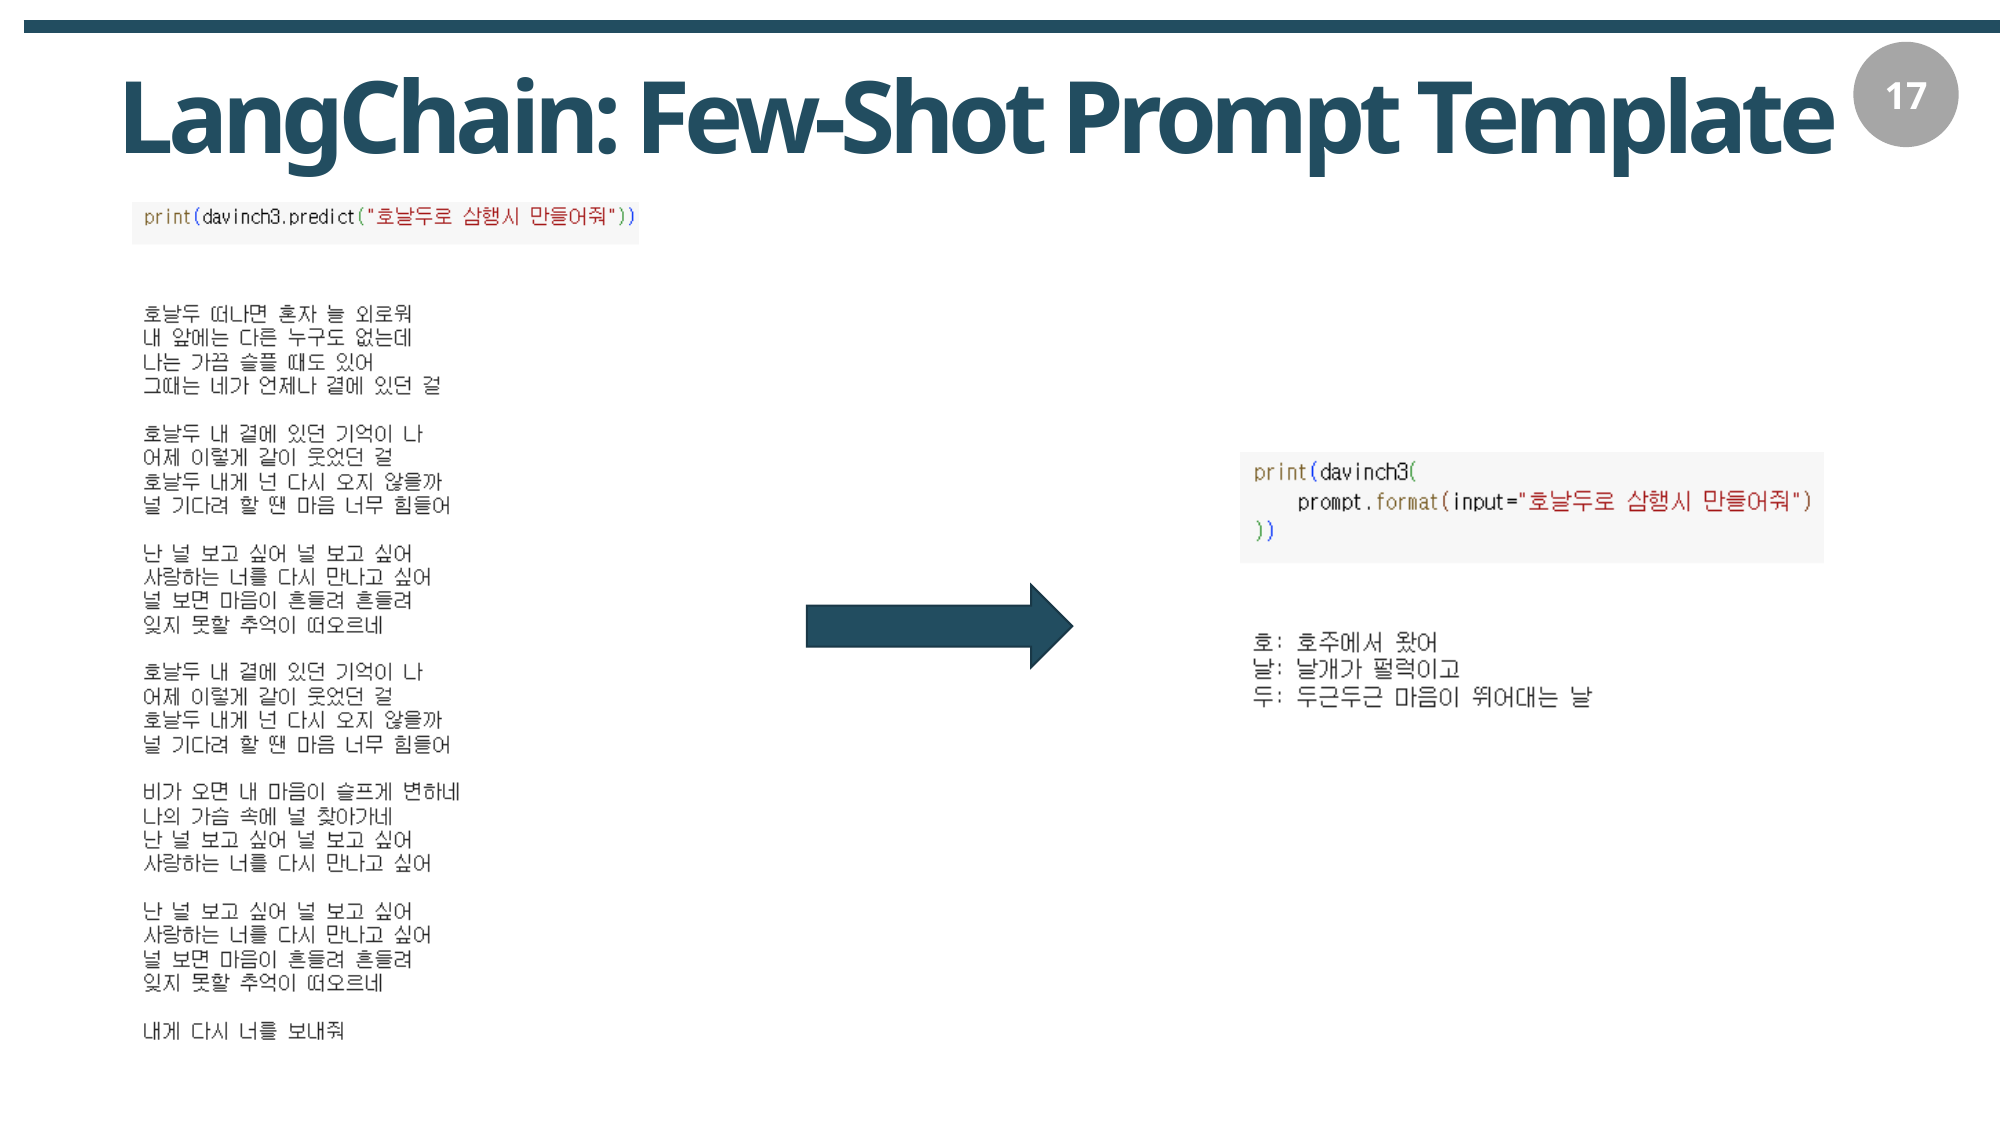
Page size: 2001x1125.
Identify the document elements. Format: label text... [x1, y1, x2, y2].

text_box 17 [1853, 40, 1960, 149]
picture [1240, 452, 1824, 731]
text_box LangChain: Few-Shot Prompt Template [103, 46, 1853, 181]
text_box [805, 582, 1074, 670]
picture [132, 202, 639, 1051]
